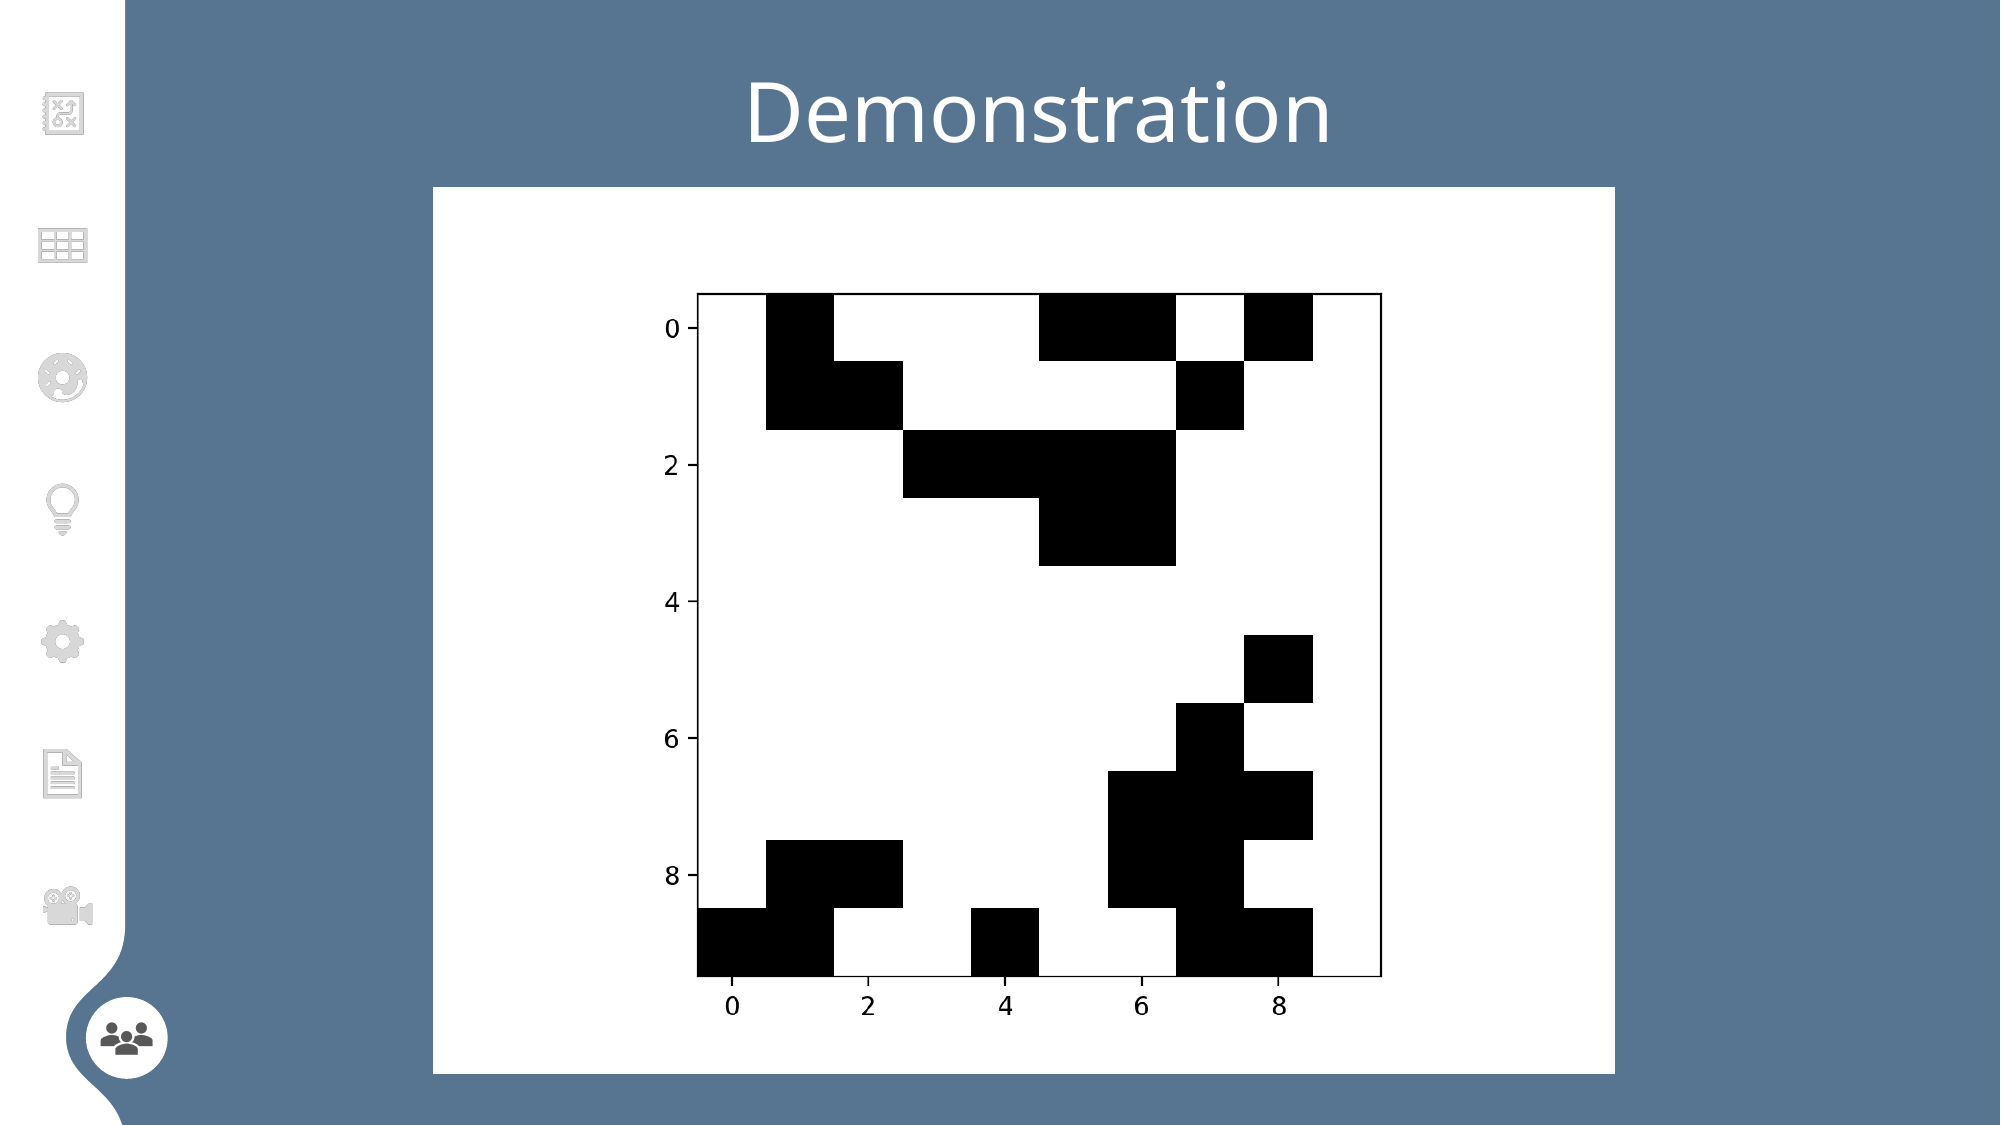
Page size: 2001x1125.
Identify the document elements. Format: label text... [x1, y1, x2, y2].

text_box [85, 996, 168, 1079]
picture [33, 84, 92, 143]
picture [433, 186, 1616, 1074]
text_box Demonstrations [729, 51, 1352, 186]
picture [33, 480, 92, 539]
picture [33, 612, 92, 671]
text_box [0, 0, 127, 1125]
picture [38, 1008, 97, 1067]
picture [33, 348, 92, 407]
picture [38, 876, 97, 935]
picture [33, 216, 92, 275]
picture [33, 744, 92, 803]
